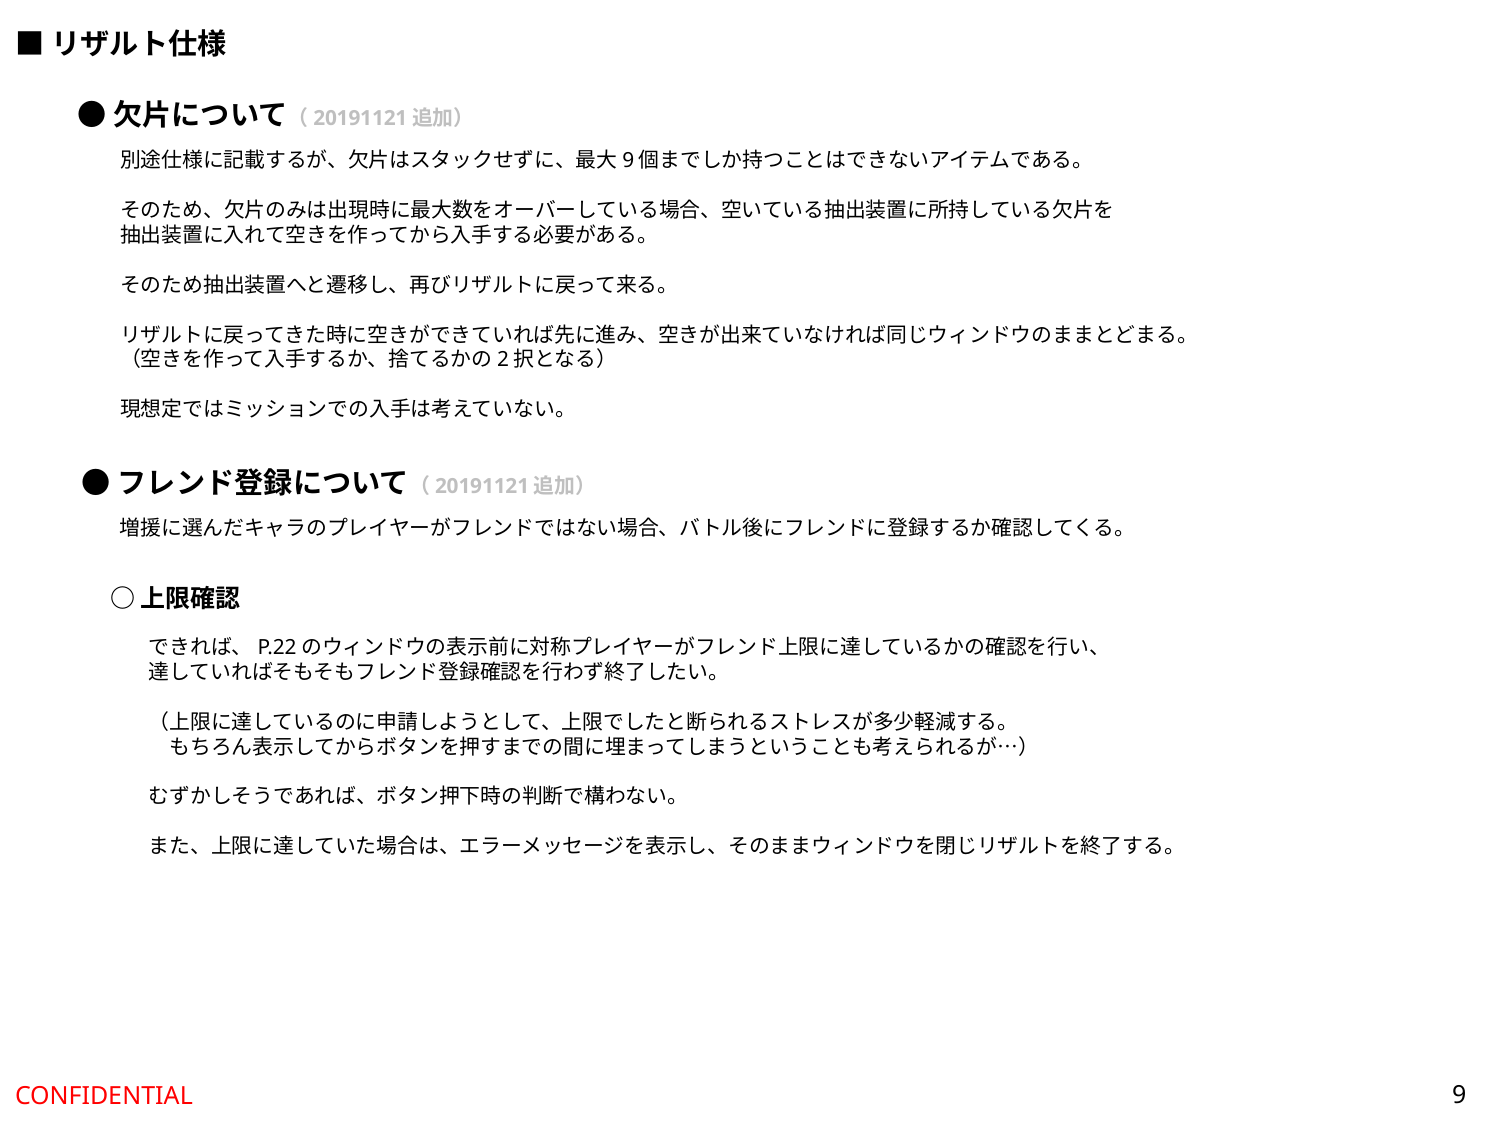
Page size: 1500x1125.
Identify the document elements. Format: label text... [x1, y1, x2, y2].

slide_number 9 [1143, 1065, 1482, 1125]
text_box できれば、P.22のウィンドウの表示前に対称プレイヤーがフレンド上限に達しているかの確認を行い、 達していればそもそもフレンド登録確認を行わず終了したい。 （上限に達しているのに申請しようとして、上限でしたと断られるストレスが多少軽減する。 もちろん表示してからボタンを押すまでの間に埋まってしまうということも考えられるが…） むずかしそうであれば、ボタン押下時の判断で構わない。 また、上限に達していた場合は、エラーメッセージを表示し、そのままウィンドウを閉じリザルトを終了する。 [134, 625, 1200, 866]
text_box ●フレンド登録について（20191121追加） [66, 456, 611, 507]
text_box 増援に選んだキャラのプレイヤーがフレンドではない場合、バトル後にフレンドに登録するか確認してくる。 [105, 507, 1151, 548]
text_box 別途仕様に記載するが、欠片はスタックせずに、最大9個までしか持つことはできないアイテムである。 そのため、欠片のみは出現時に最大数をオーバーしている場合、空いている抽出装置に所持している欠片を 抽出装置に入れて空きを作ってから入手する必要がある。 そのため抽出装置へと遷移し、再びリザルトに戻って来る。 リザルトに戻ってきた時に空きができていれば先に進み、空きが出来ていなければ同じウィンドウのままとどまる。 （空きを作って入手するか、捨てるかの2択となる） 現想定ではミッションでの入手は考えていない。 [105, 138, 1213, 429]
text_box ■リザルト仕様 [0, 17, 242, 68]
text_box ○上限確認 [95, 575, 256, 621]
text_box ●欠片について（20191121追加） [62, 88, 490, 139]
footer CONFIDENTIAL [0, 1065, 507, 1125]
